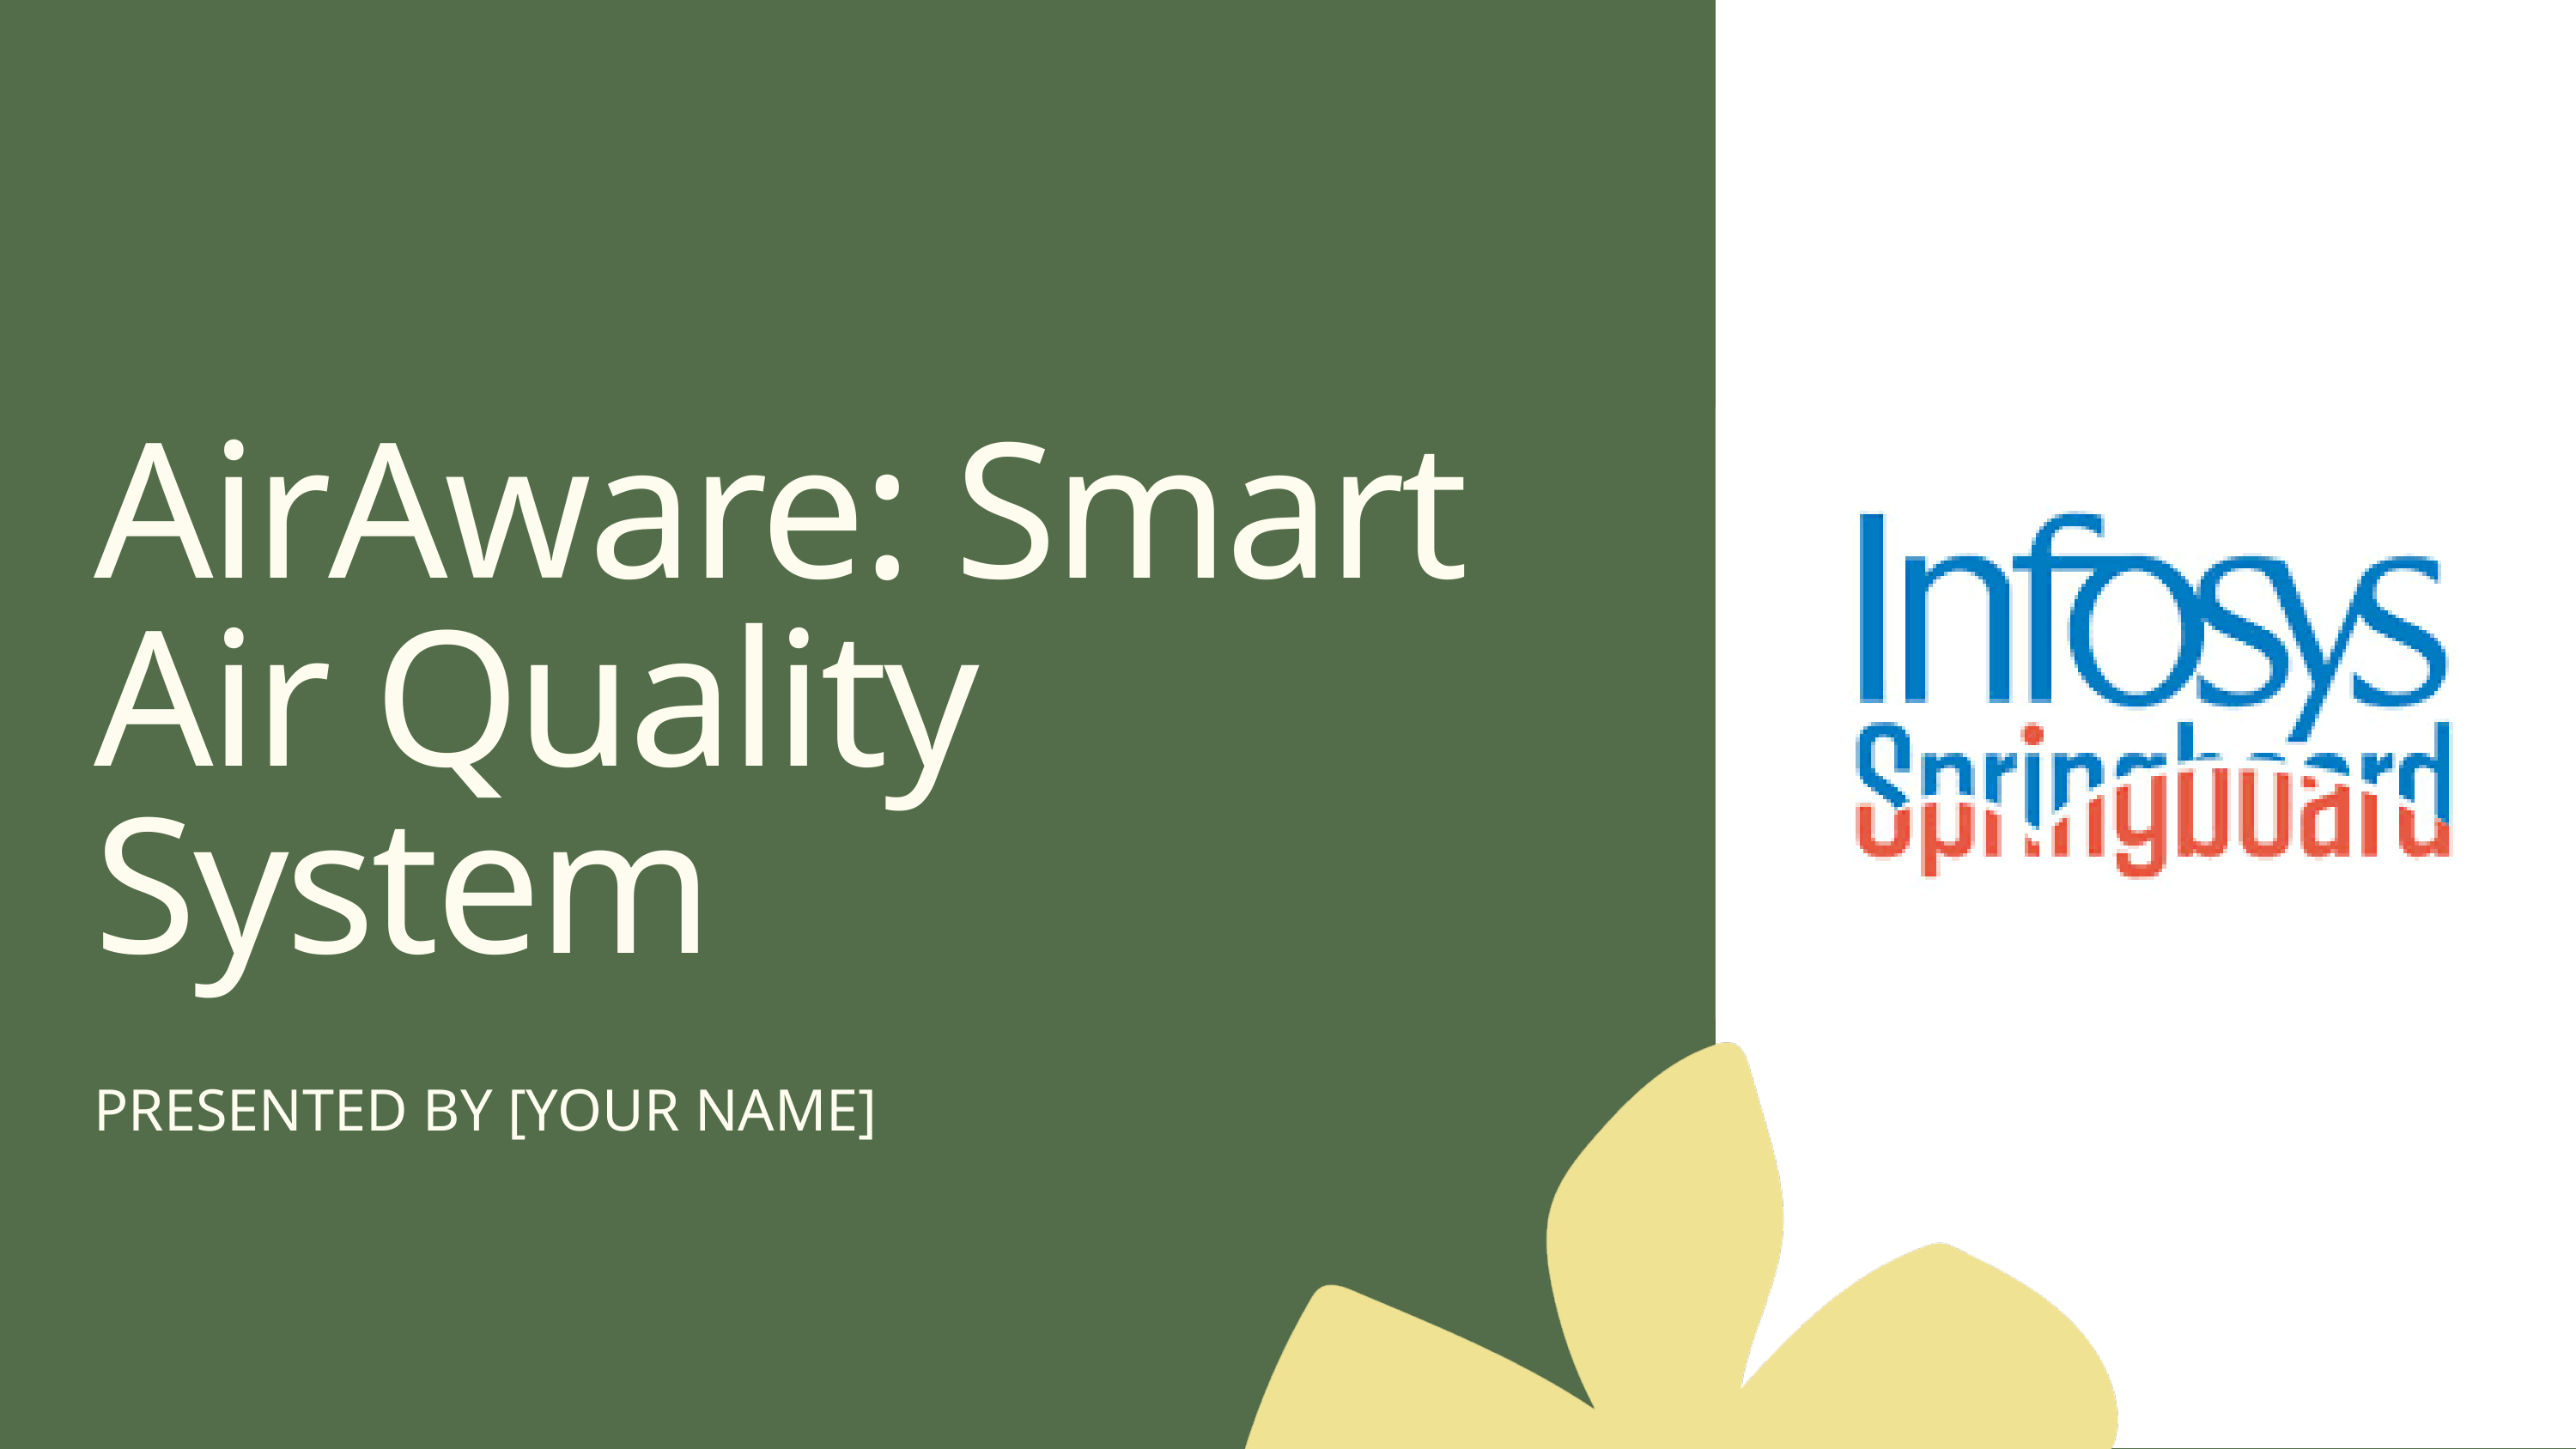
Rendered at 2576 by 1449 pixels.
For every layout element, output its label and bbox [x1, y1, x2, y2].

text_box [1715, 0, 2576, 1449]
text_box [1236, 1041, 1711, 1449]
text_box [94, 407, 1470, 1137]
